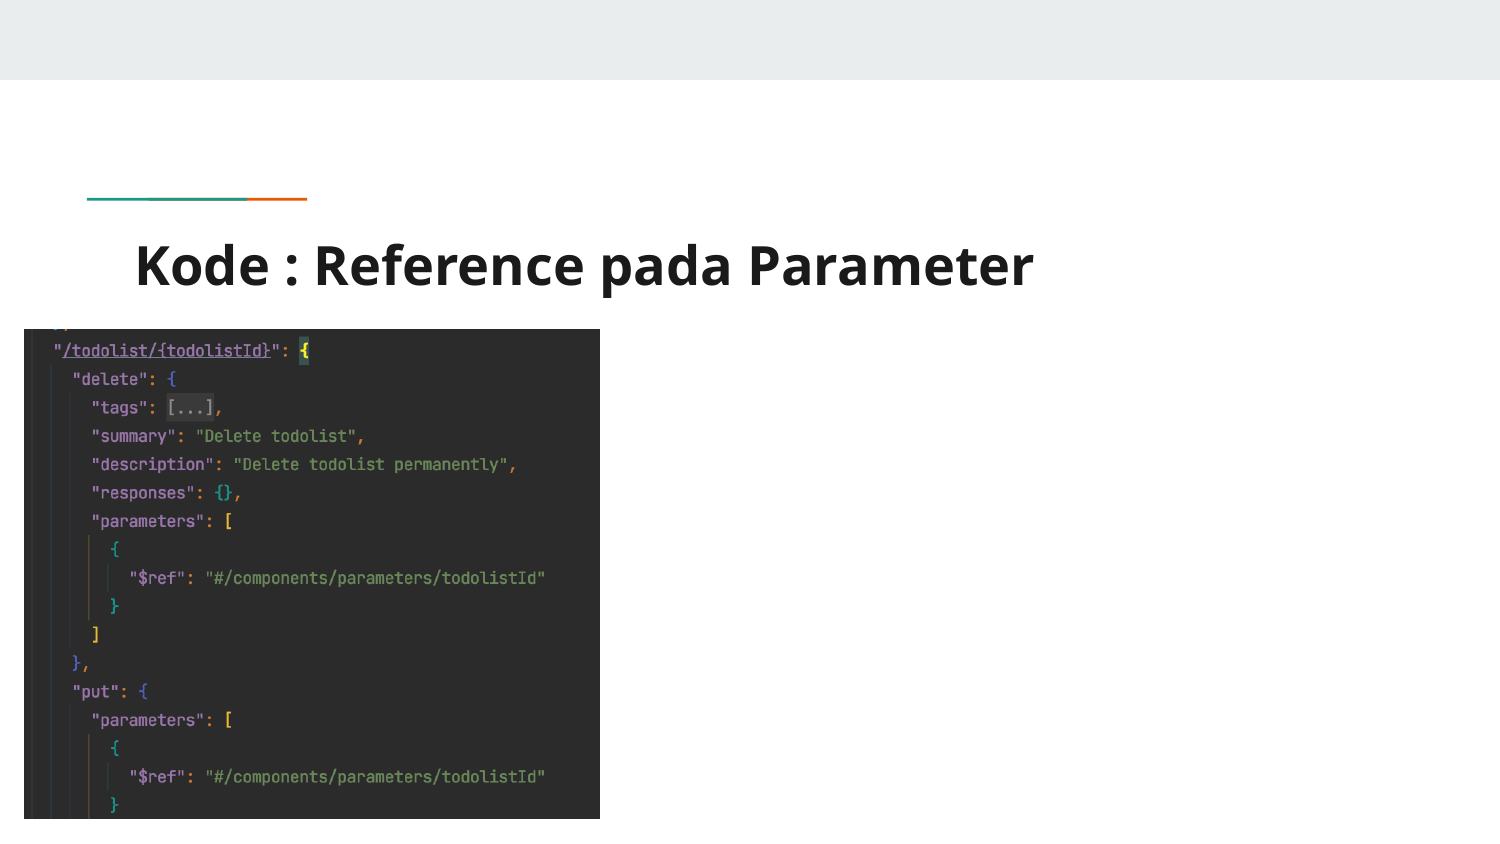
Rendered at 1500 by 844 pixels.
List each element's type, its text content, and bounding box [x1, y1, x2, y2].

picture [24, 328, 600, 819]
title Kode : Reference pada Parameter [119, 216, 1381, 305]
